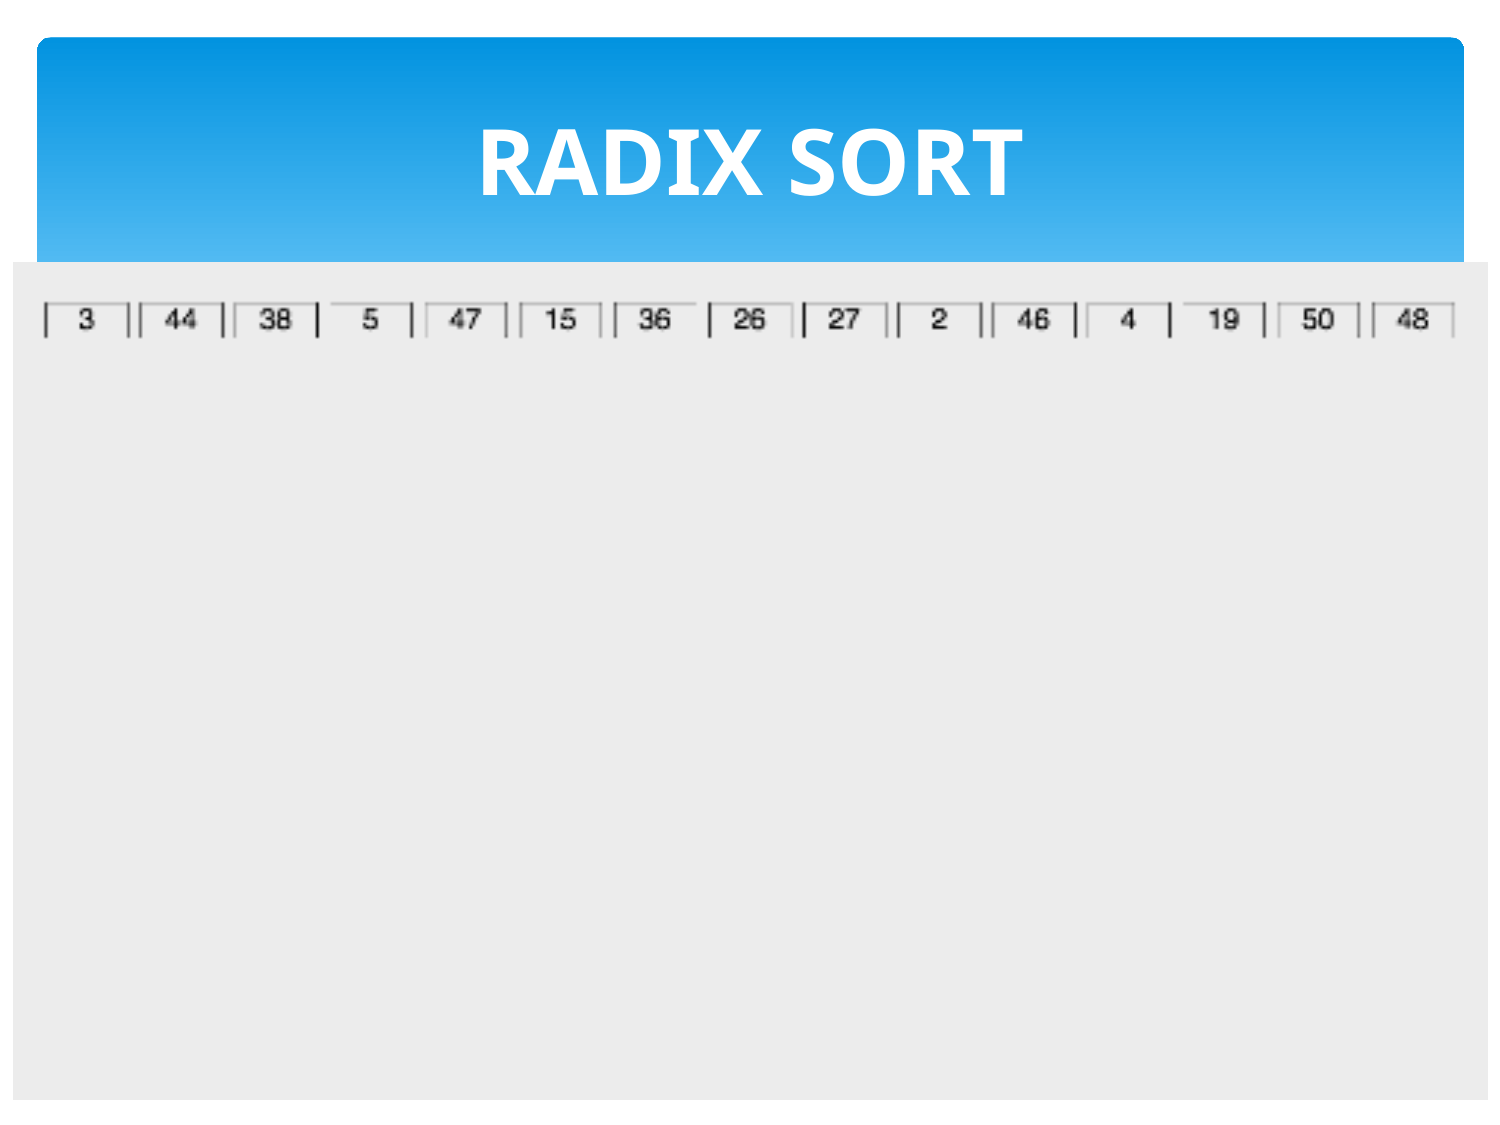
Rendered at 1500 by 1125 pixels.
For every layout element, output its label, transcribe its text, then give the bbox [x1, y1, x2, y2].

title RADIX SORT [75, 55, 1425, 259]
picture [12, 262, 1488, 1101]
